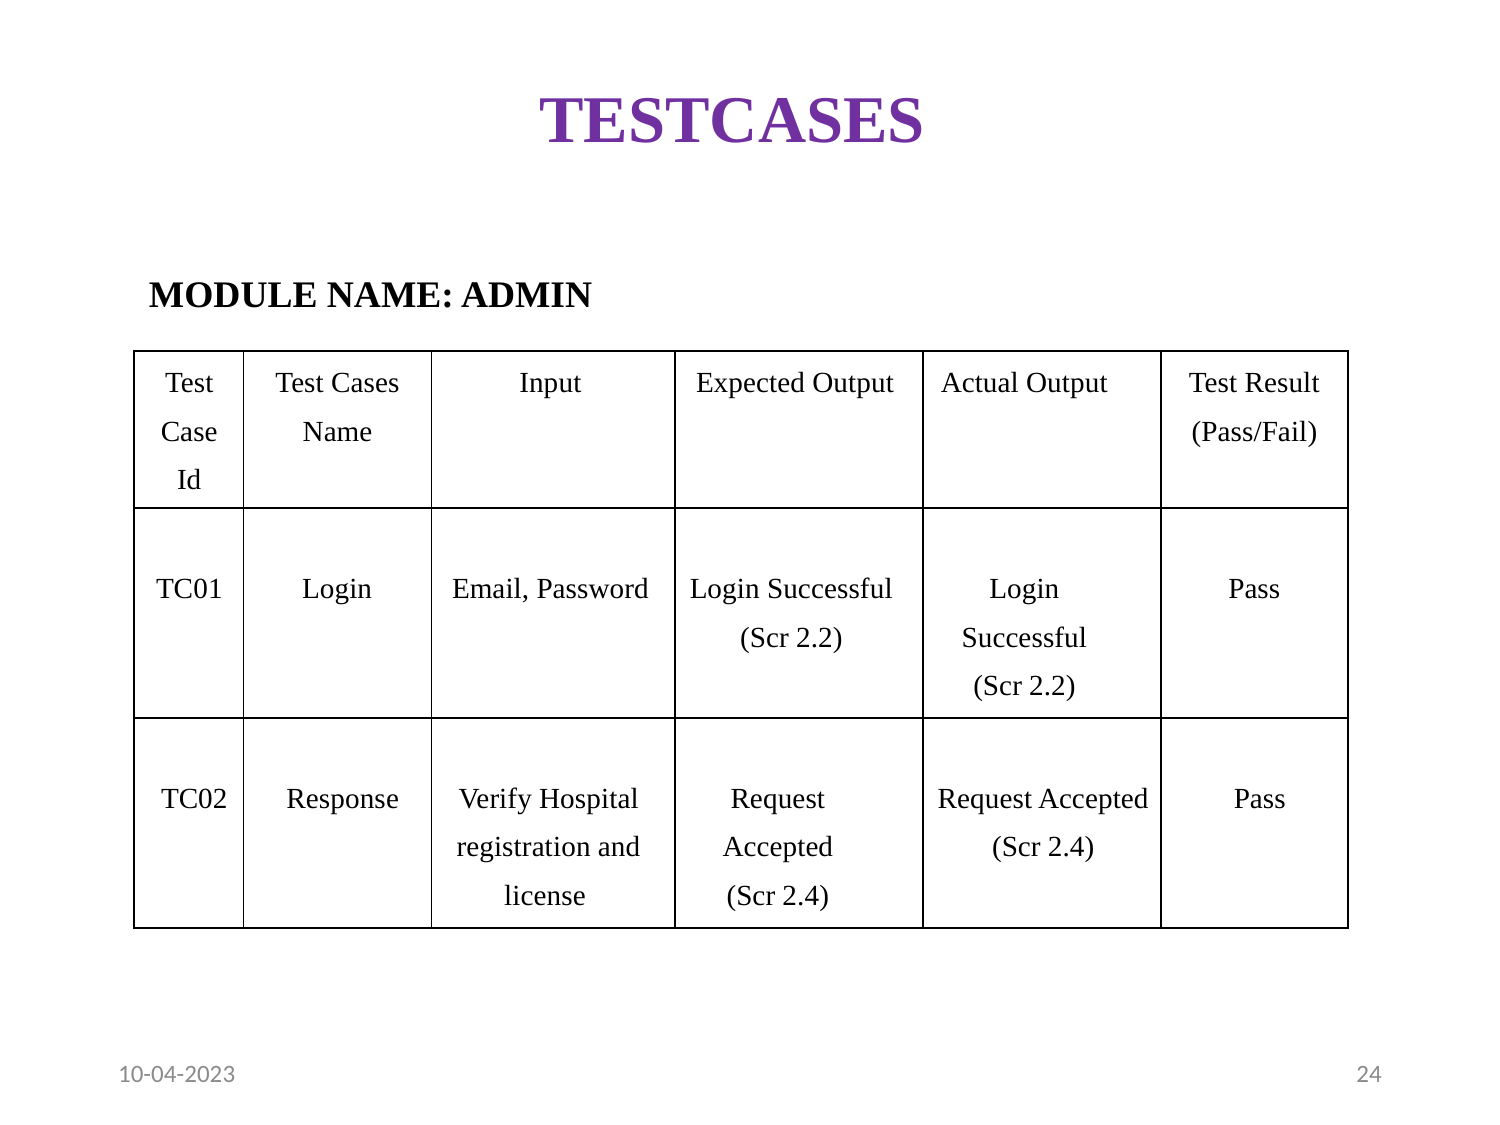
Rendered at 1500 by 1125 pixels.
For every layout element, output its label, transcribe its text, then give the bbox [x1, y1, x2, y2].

table_header Test Cases Name [244, 352, 431, 507]
text_box MODULE NAME: ADMIN [134, 239, 1082, 323]
table_header Test Result (Pass/Fail) [1162, 352, 1347, 507]
table_cell Response [244, 719, 431, 927]
table_cell TC01 [135, 509, 243, 717]
table_header Expected Output [676, 352, 922, 507]
table_cell Login Successful (Scr 2.2) [924, 509, 1160, 717]
table_header Test Case Id [135, 352, 243, 507]
table_header Actual Output [924, 352, 1160, 507]
table_cell Pass [1162, 719, 1347, 927]
table_cell Verify Hospital registration and license [432, 719, 674, 927]
text_box TESTCASES [309, 68, 1155, 163]
table_cell Email, Password [432, 509, 674, 717]
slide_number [103, 1042, 441, 1103]
table_cell Request Accepted (Scr 2.4) [676, 719, 922, 927]
table_cell Login Successful (Scr 2.2) [676, 509, 922, 717]
table_cell TC02 [135, 719, 243, 927]
table_header Input [432, 352, 674, 507]
table_cell Pass [1162, 509, 1347, 717]
table_cell Login [244, 509, 431, 717]
table_cell Request Accepted (Scr 2.4) [924, 719, 1160, 927]
slide_number 24 [1059, 1042, 1397, 1103]
